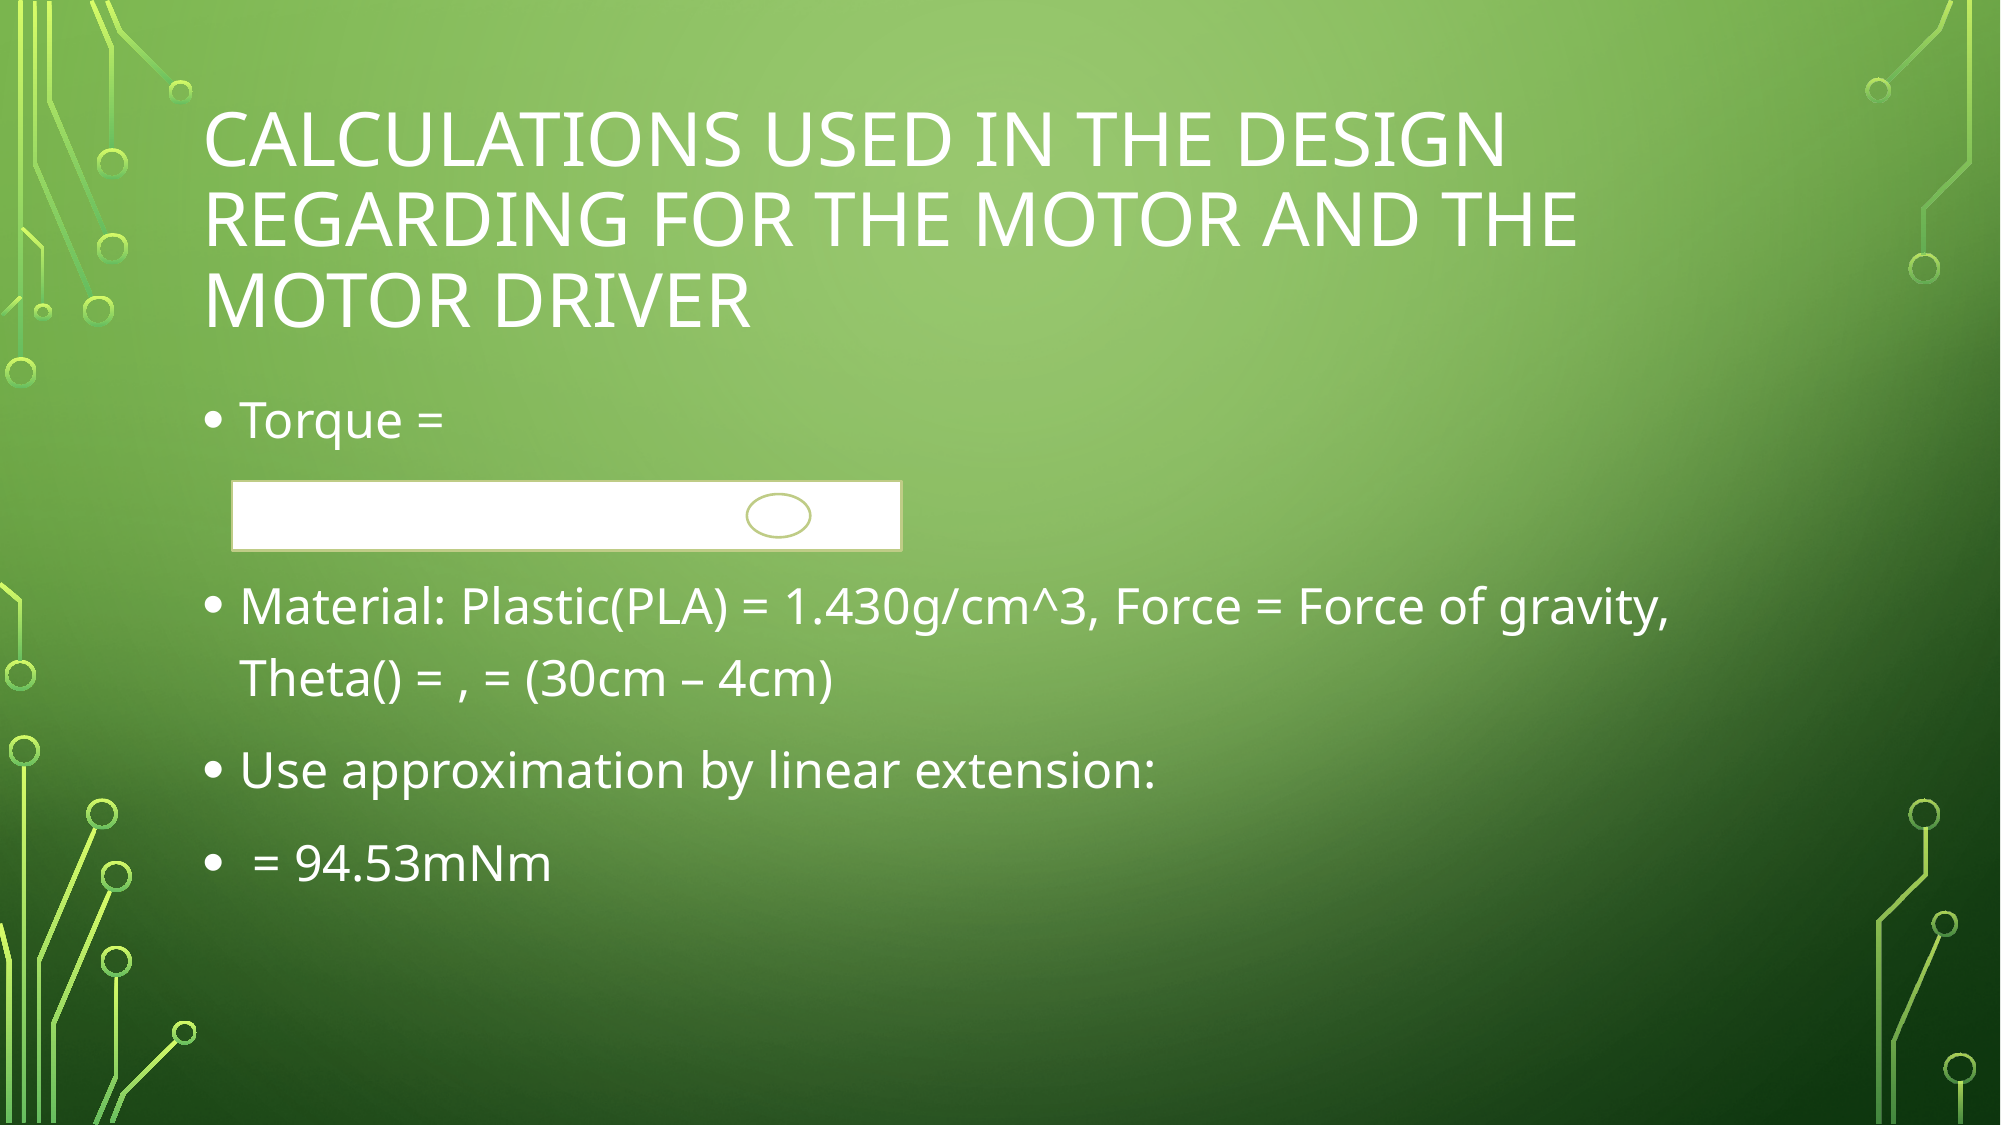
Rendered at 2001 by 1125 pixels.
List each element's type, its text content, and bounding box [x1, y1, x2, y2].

text_box [231, 480, 903, 552]
text_box [745, 492, 812, 539]
title Calculations used in the design Regarding for the motor and the motor driver [187, 101, 1813, 344]
